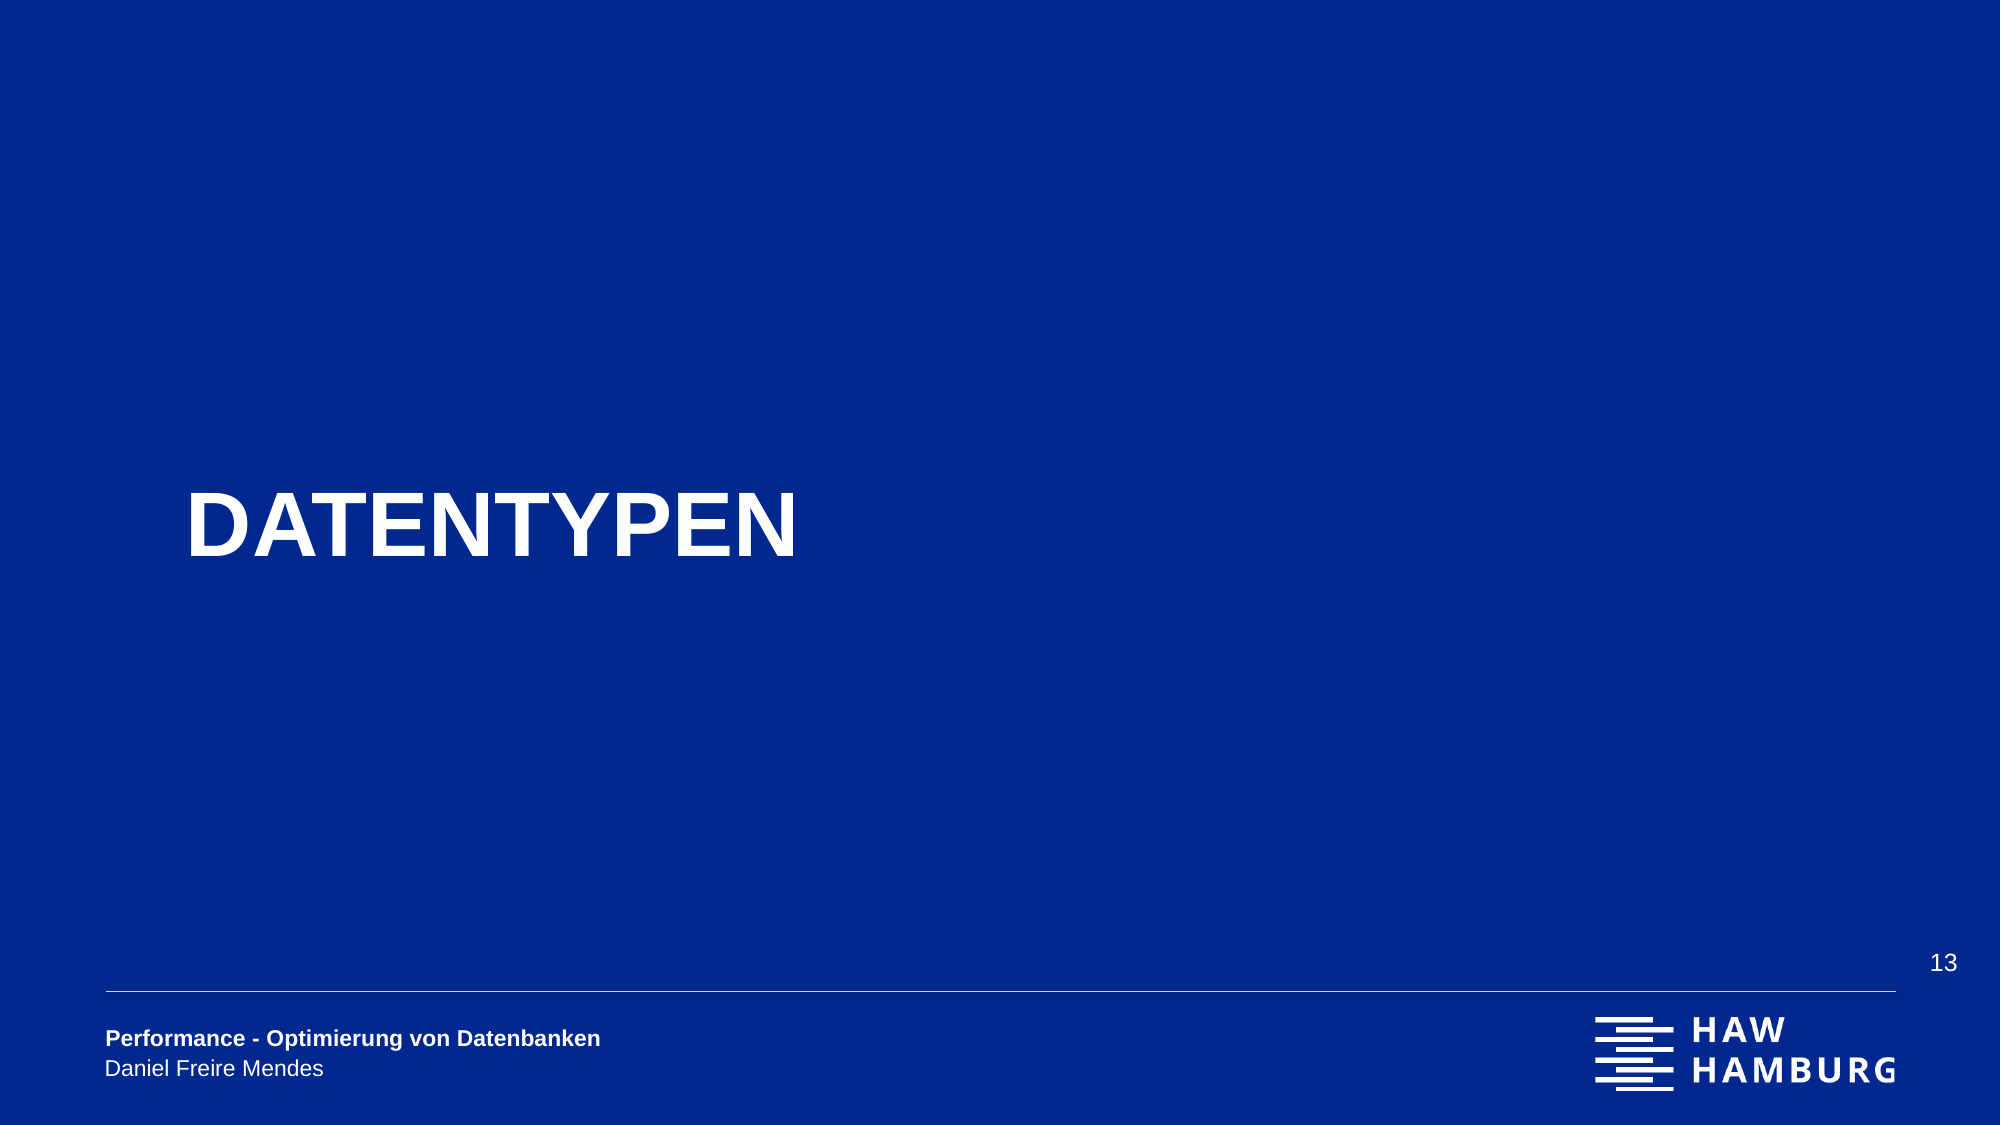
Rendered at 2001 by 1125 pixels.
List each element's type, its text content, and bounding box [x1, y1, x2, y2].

title Datentypen [170, 412, 1895, 642]
slide_number 13 [1506, 931, 1973, 992]
